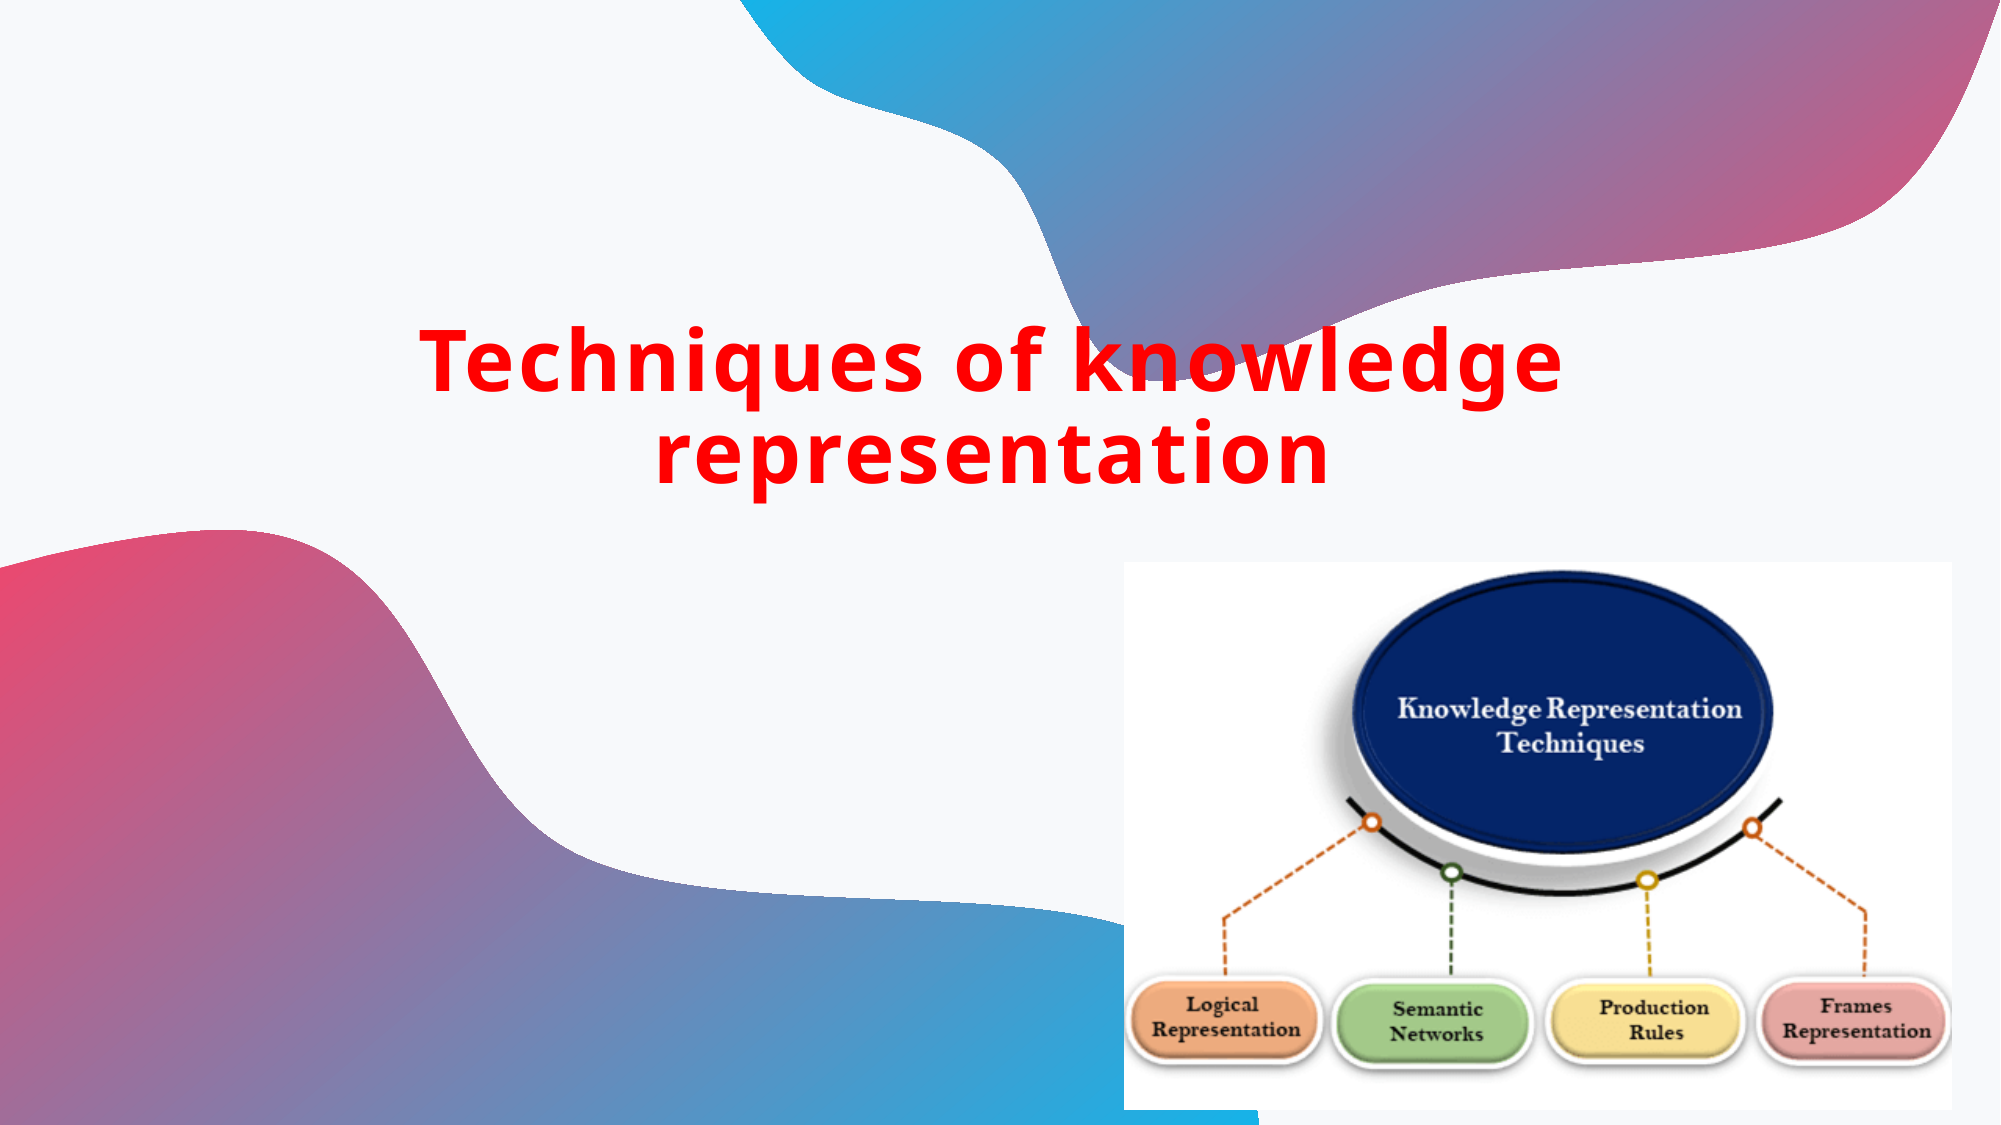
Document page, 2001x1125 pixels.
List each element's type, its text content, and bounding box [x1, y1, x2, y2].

picture [1124, 562, 1952, 1110]
title Techniques of knowledge representation [272, 309, 1715, 510]
